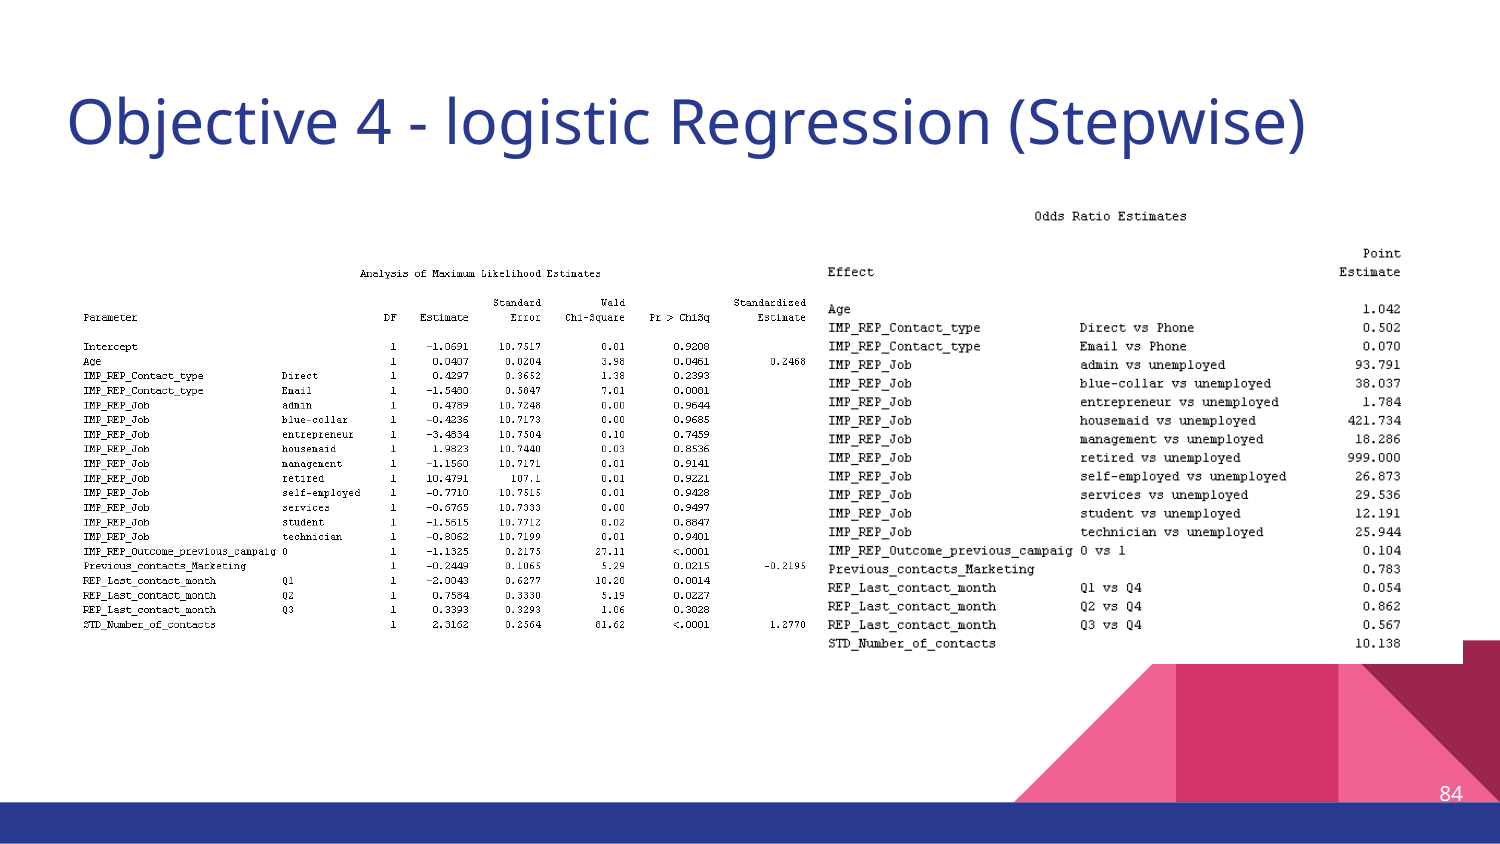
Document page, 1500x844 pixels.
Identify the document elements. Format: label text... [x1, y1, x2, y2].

slide_number 84 [1387, 762, 1478, 828]
picture [82, 180, 1464, 664]
title Objective 4 - logistic Regression (Stepwise) [51, 67, 1449, 167]
